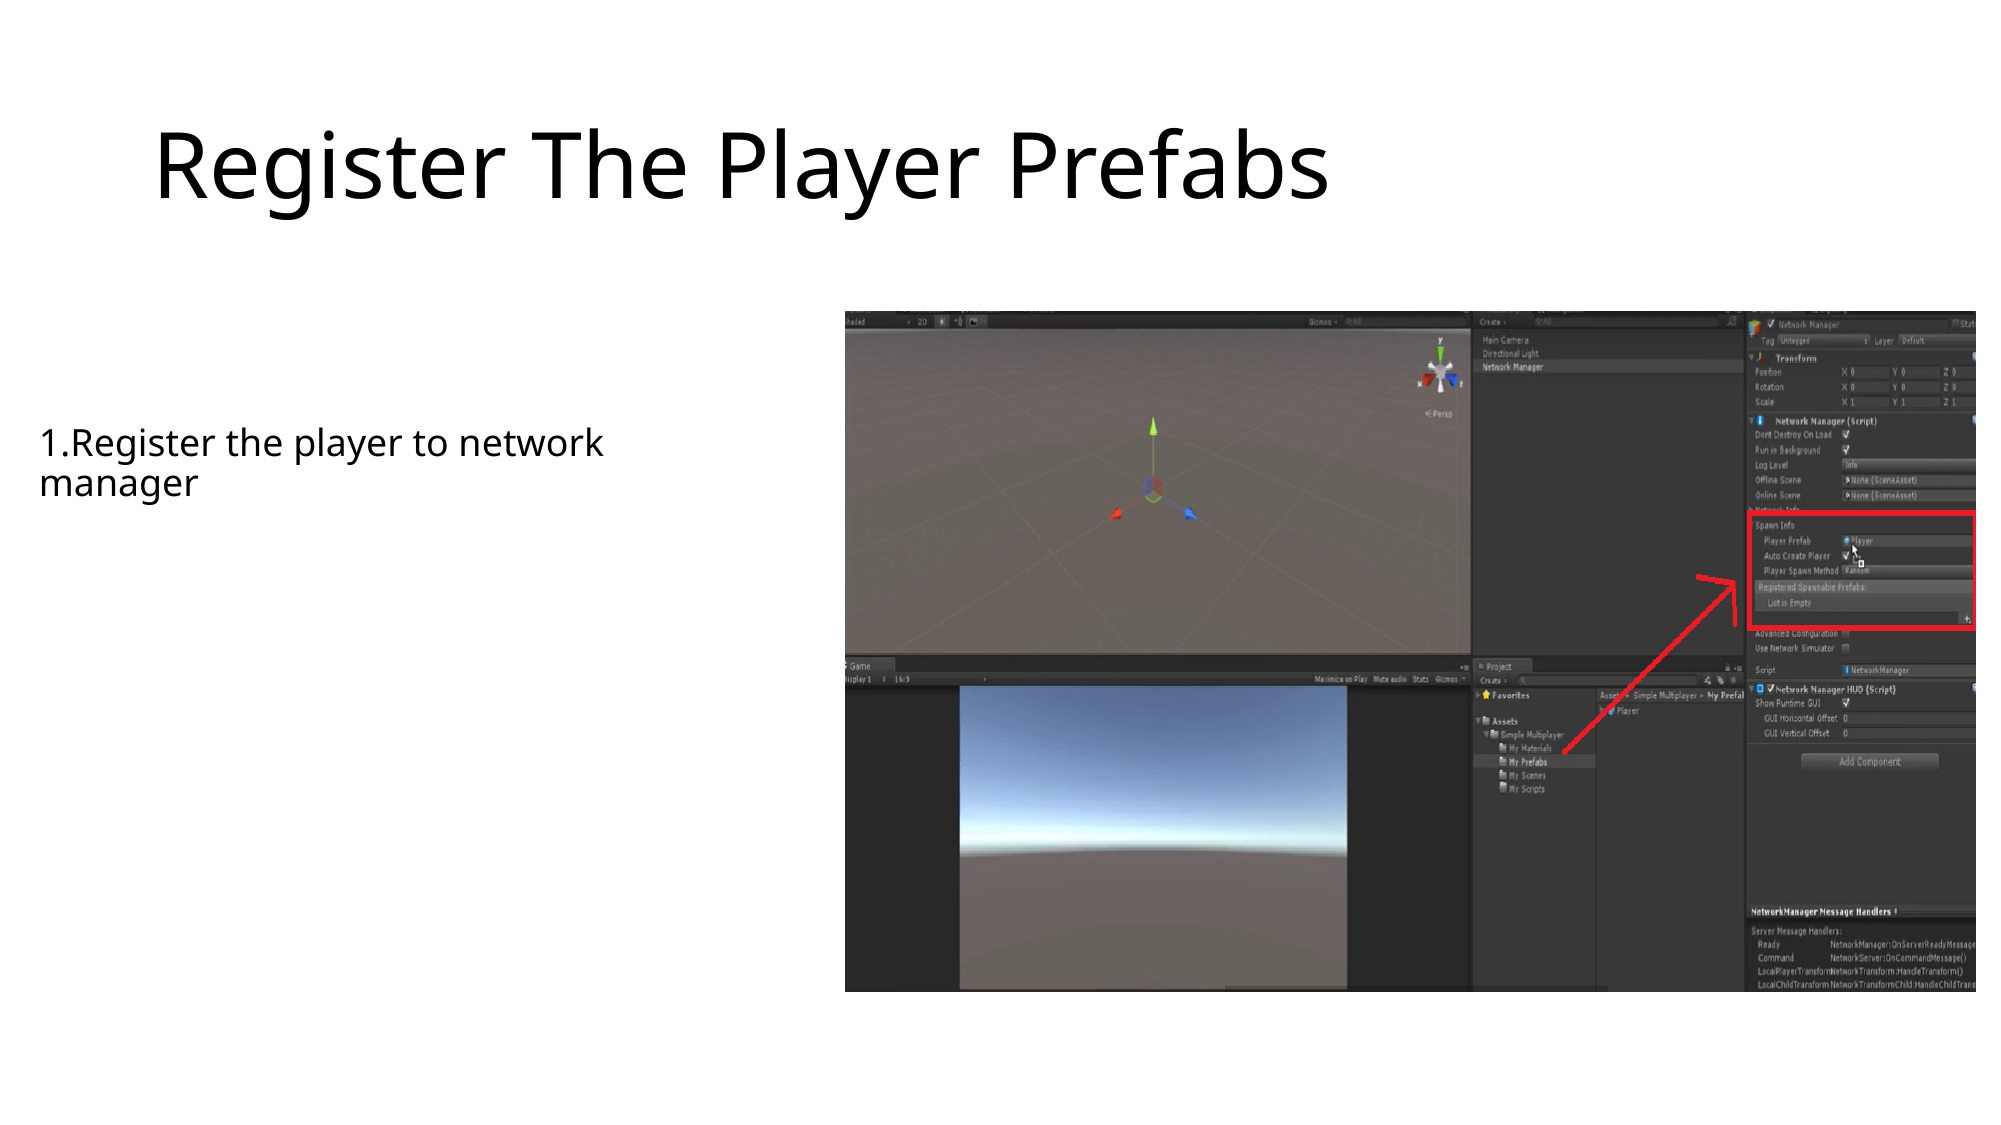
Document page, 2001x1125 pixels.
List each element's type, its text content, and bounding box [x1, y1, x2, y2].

picture [845, 311, 1976, 992]
title Register The Player Prefabs [137, 59, 1863, 278]
text_box 1.Register the player to network manager [23, 366, 644, 563]
